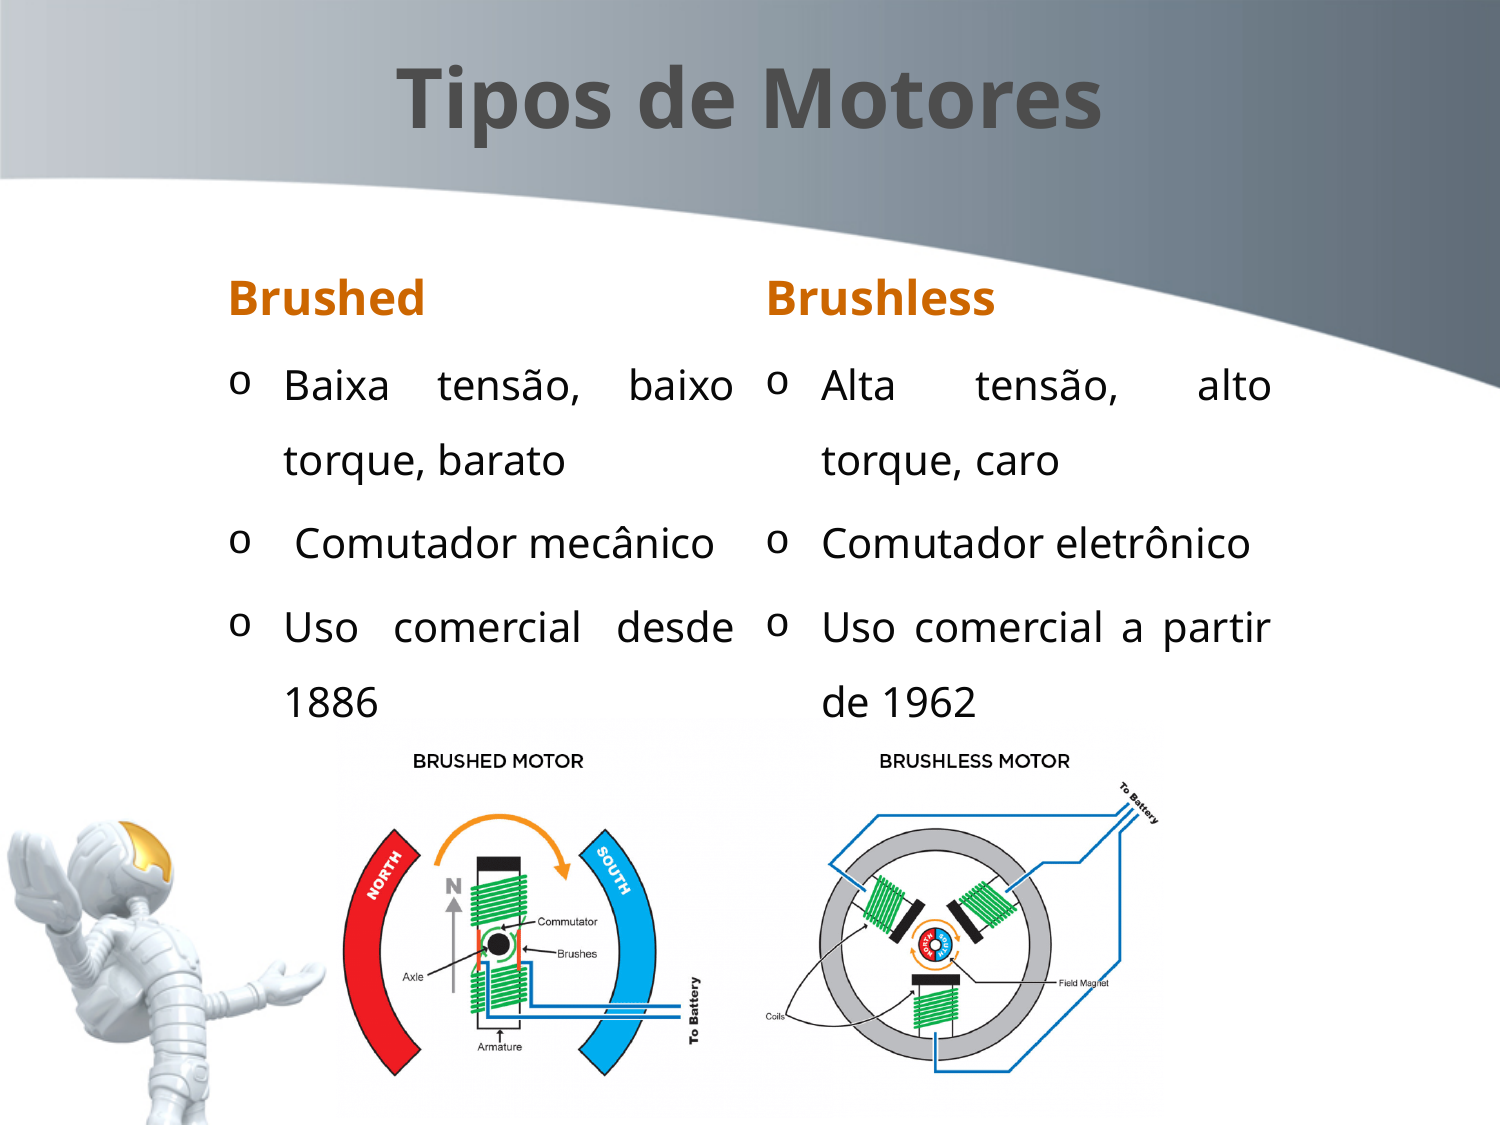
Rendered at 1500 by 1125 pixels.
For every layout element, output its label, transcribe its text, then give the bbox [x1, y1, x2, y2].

picture [0, 0, 1500, 1125]
text_box Brushless Alta tensão, alto torque, caro Comutador eletrônico Uso comercial a partir de 1962 [750, 231, 1288, 1024]
title Tipos de Motores [212, 53, 1288, 138]
list Brushed Baixa tensão, baixo torque, barato Comutador mecânico Uso comercial desde 1886 [212, 231, 750, 1024]
